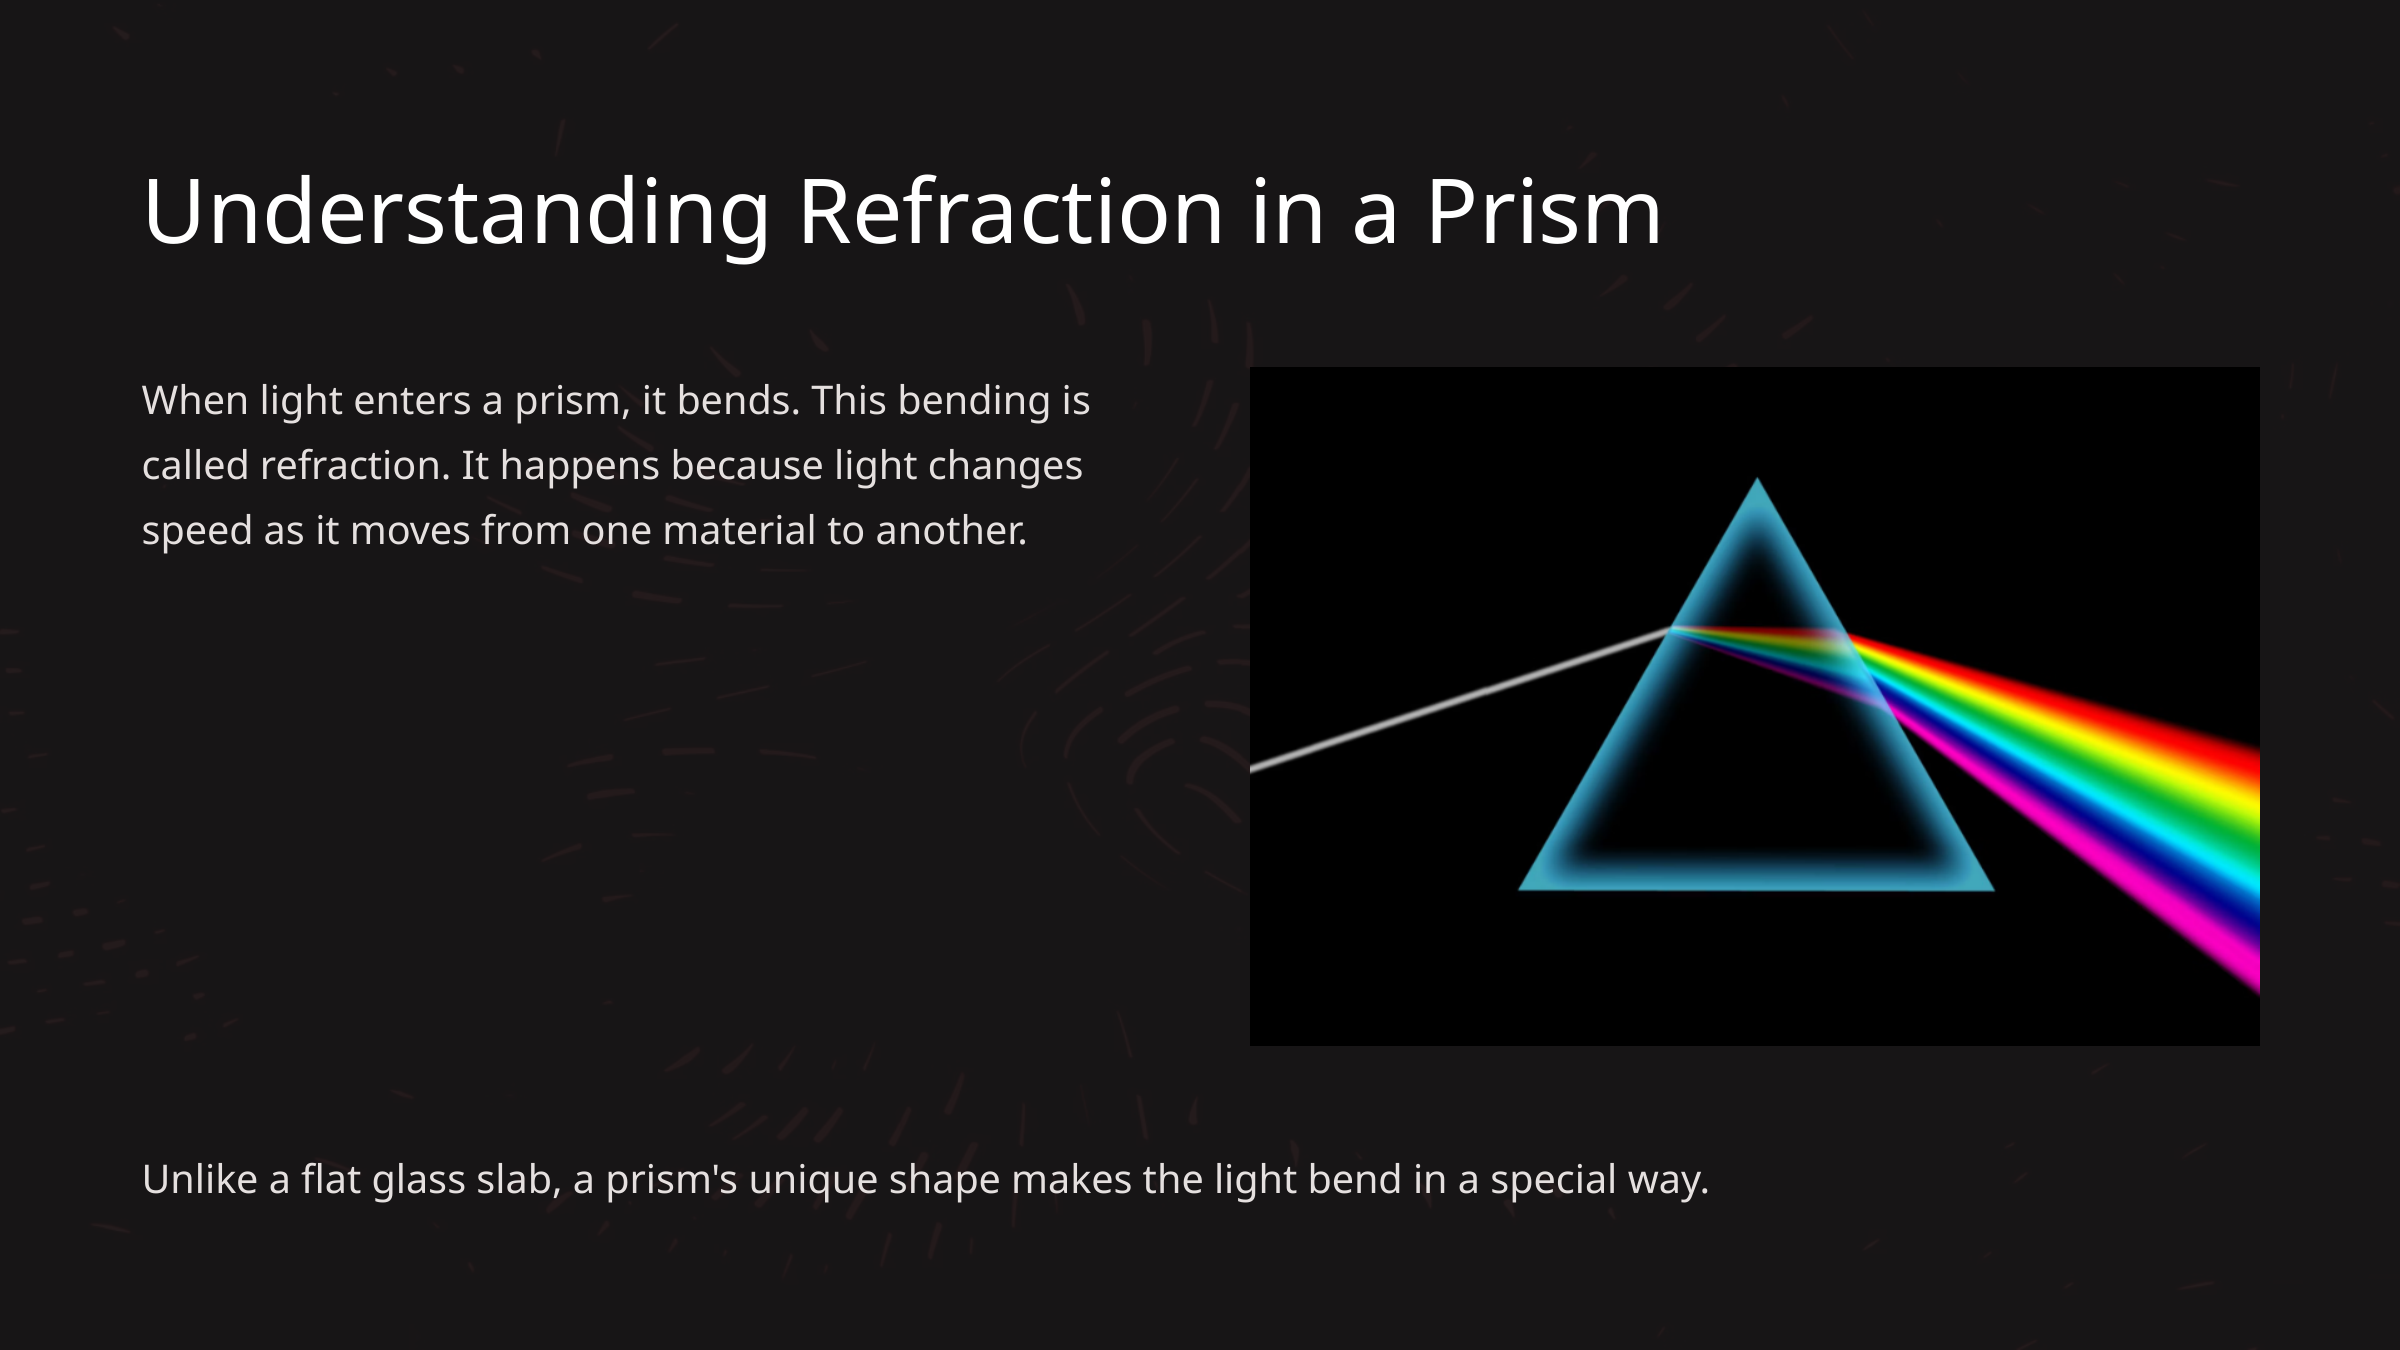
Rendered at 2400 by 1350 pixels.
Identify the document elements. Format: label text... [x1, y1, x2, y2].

text_box When light enters a prism, it bends. This bending is called refraction. It happens because light changes speed as it moves from one material to another. [141, 358, 1151, 553]
picture [1250, 367, 2260, 1046]
text_box Unlike a flat glass slab, a prism's unique shape makes the light bend in a special way. [141, 1136, 2259, 1202]
text_box Understanding Refraction in a Prism [141, 148, 1556, 262]
